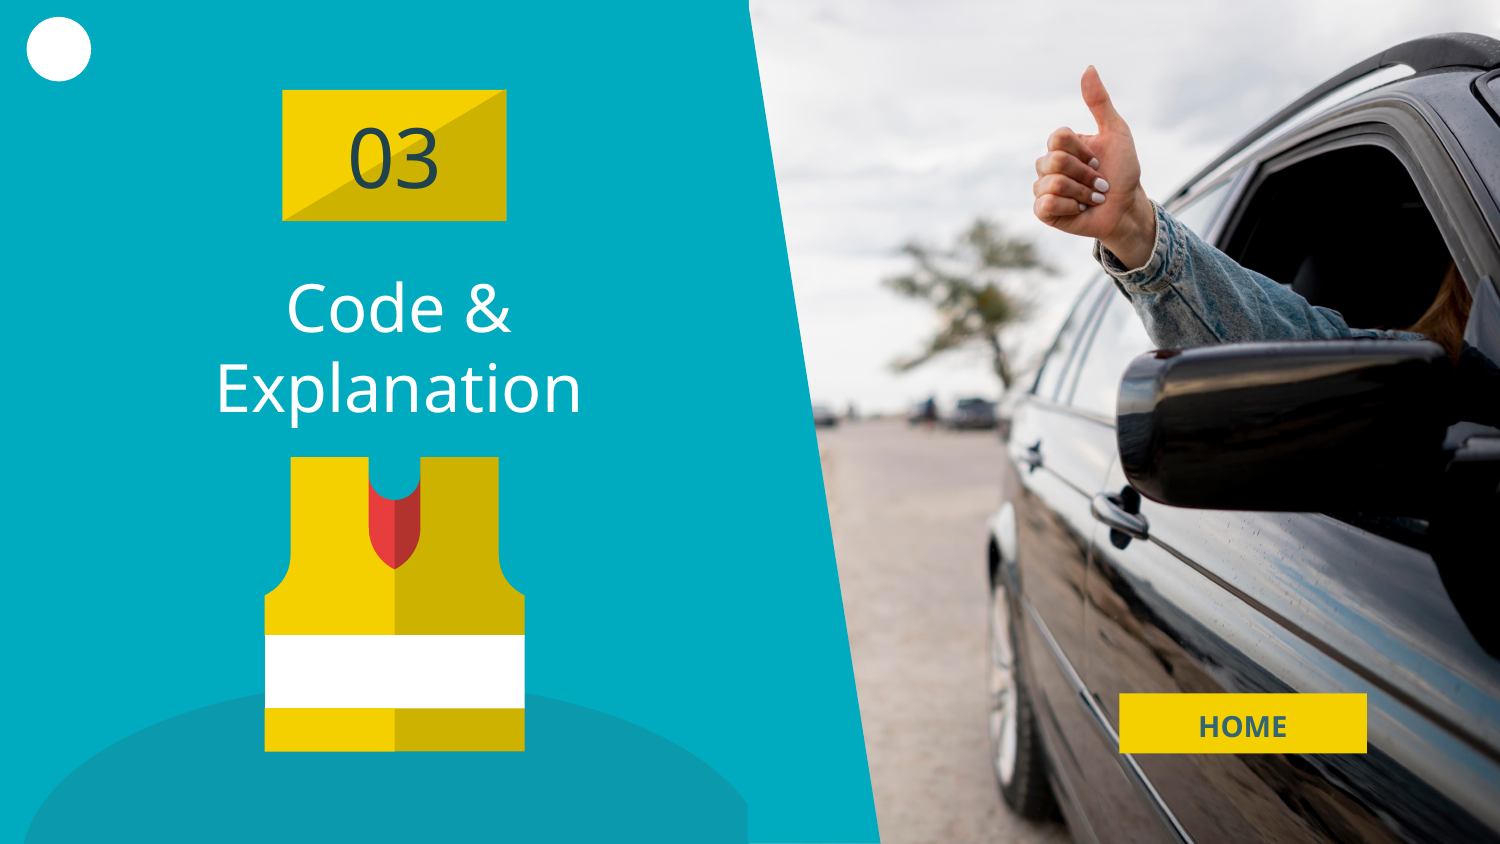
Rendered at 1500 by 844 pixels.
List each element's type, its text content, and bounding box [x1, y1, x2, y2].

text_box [282, 88, 507, 222]
subtitle Code & Explanation [118, 250, 680, 426]
text_box [27, 17, 91, 81]
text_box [264, 456, 525, 752]
picture [748, 0, 1500, 844]
